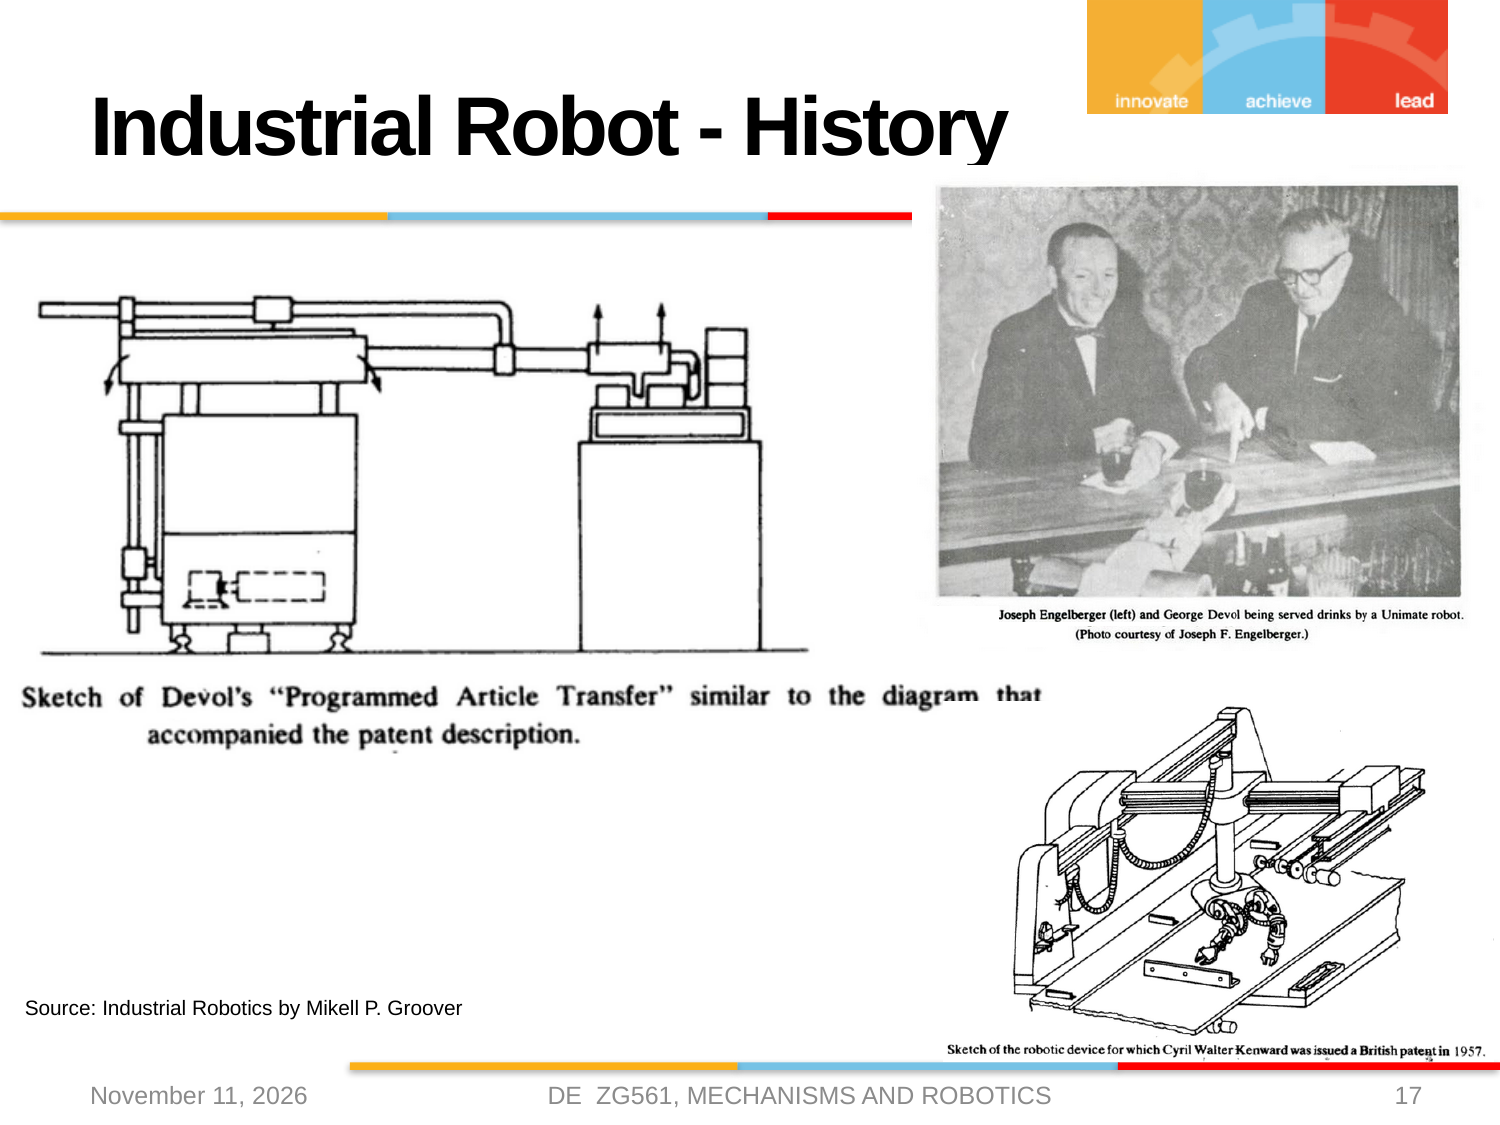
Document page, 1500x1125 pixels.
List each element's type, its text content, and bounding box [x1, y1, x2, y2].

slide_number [75, 1065, 425, 1125]
slide_number 17 [1088, 1070, 1438, 1125]
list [911, 165, 1494, 653]
picture [16, 274, 1494, 1063]
title Industrial Robot - History [75, 45, 1425, 200]
footer DE ZG561, MECHANISMS AND ROBOTICS [512, 1065, 1088, 1125]
text_box Source: Industrial Robotics by Mikell P. Groover [10, 987, 711, 1028]
picture [1087, 0, 1448, 114]
